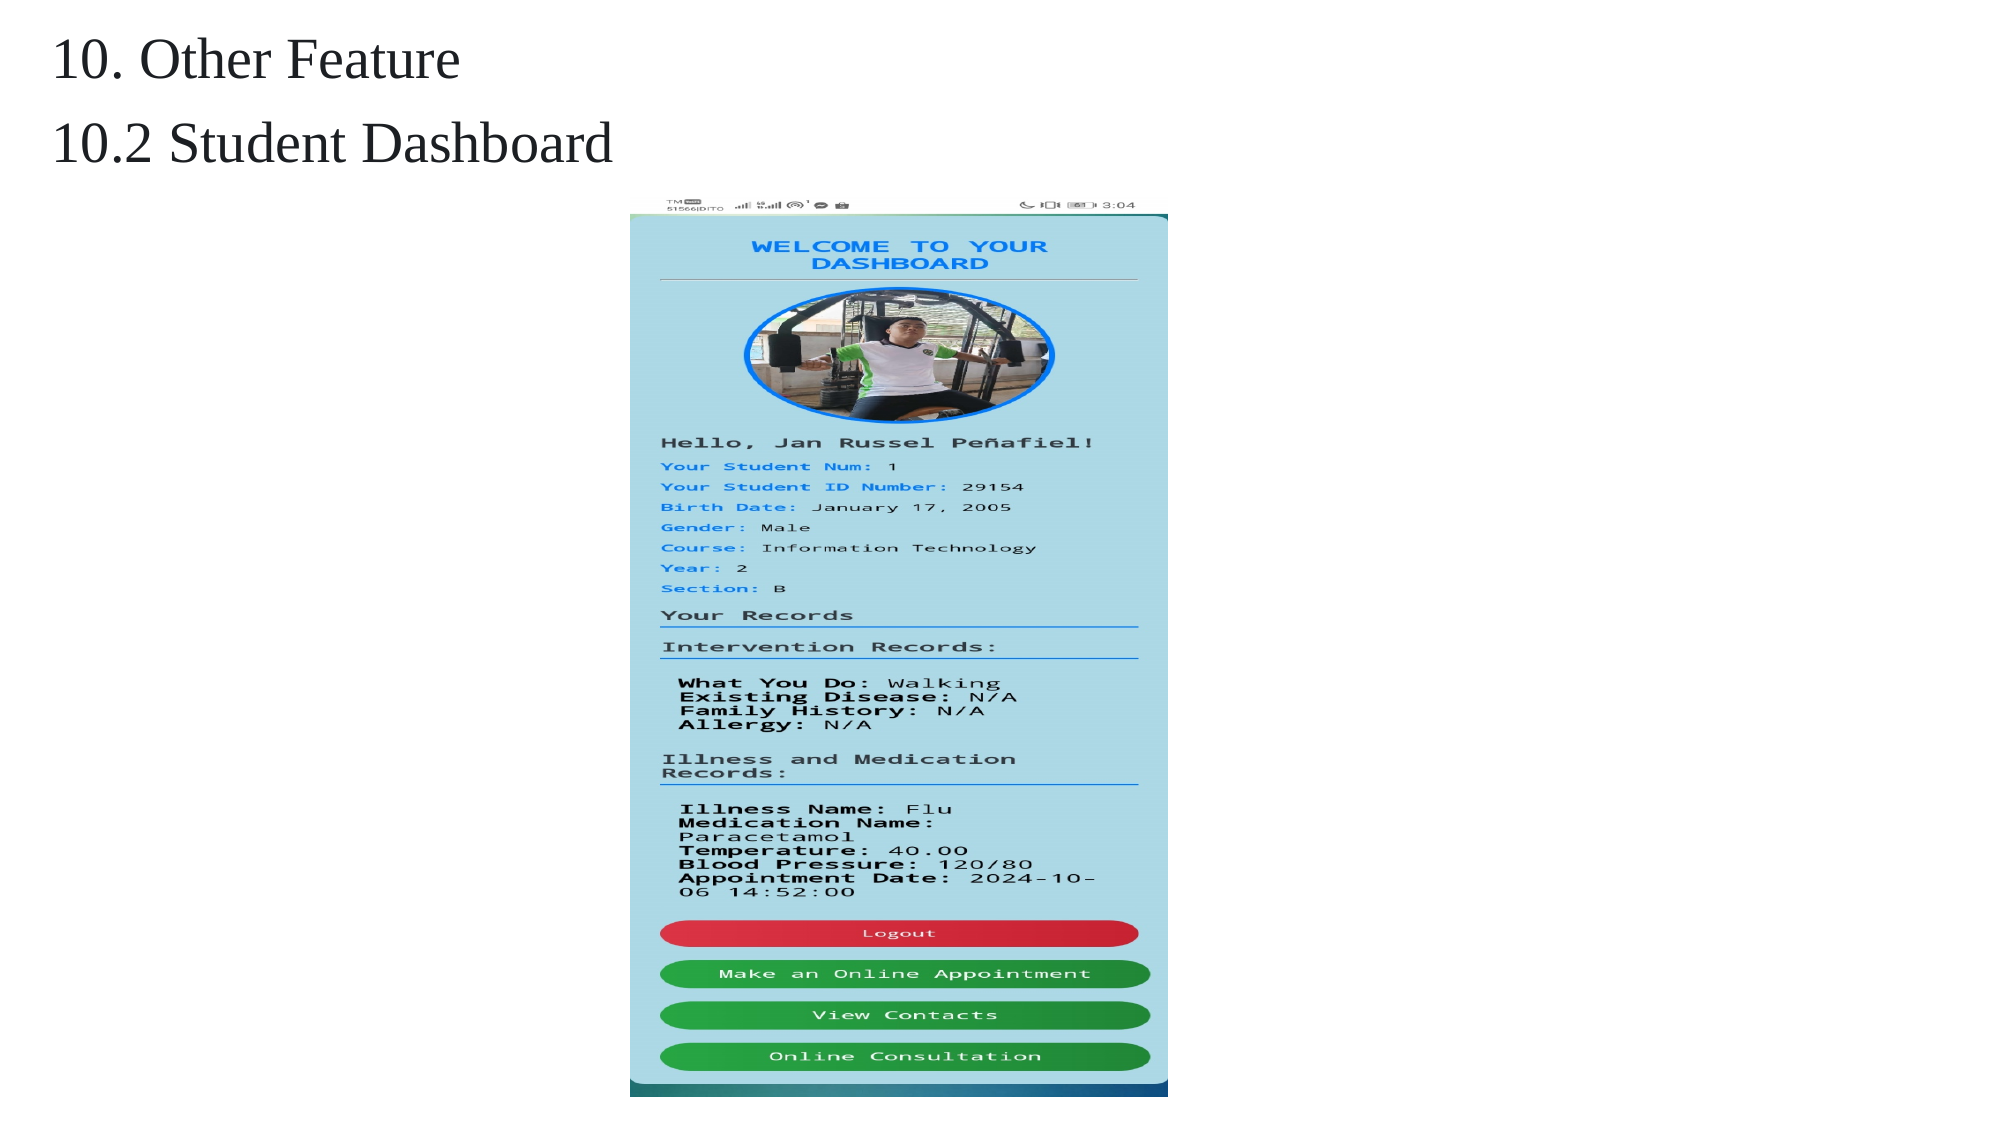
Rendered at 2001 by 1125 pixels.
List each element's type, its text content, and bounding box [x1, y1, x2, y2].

picture [630, 196, 1168, 1097]
list 10. Other Feature 10.2 Student Dashboard [36, 20, 1762, 1061]
